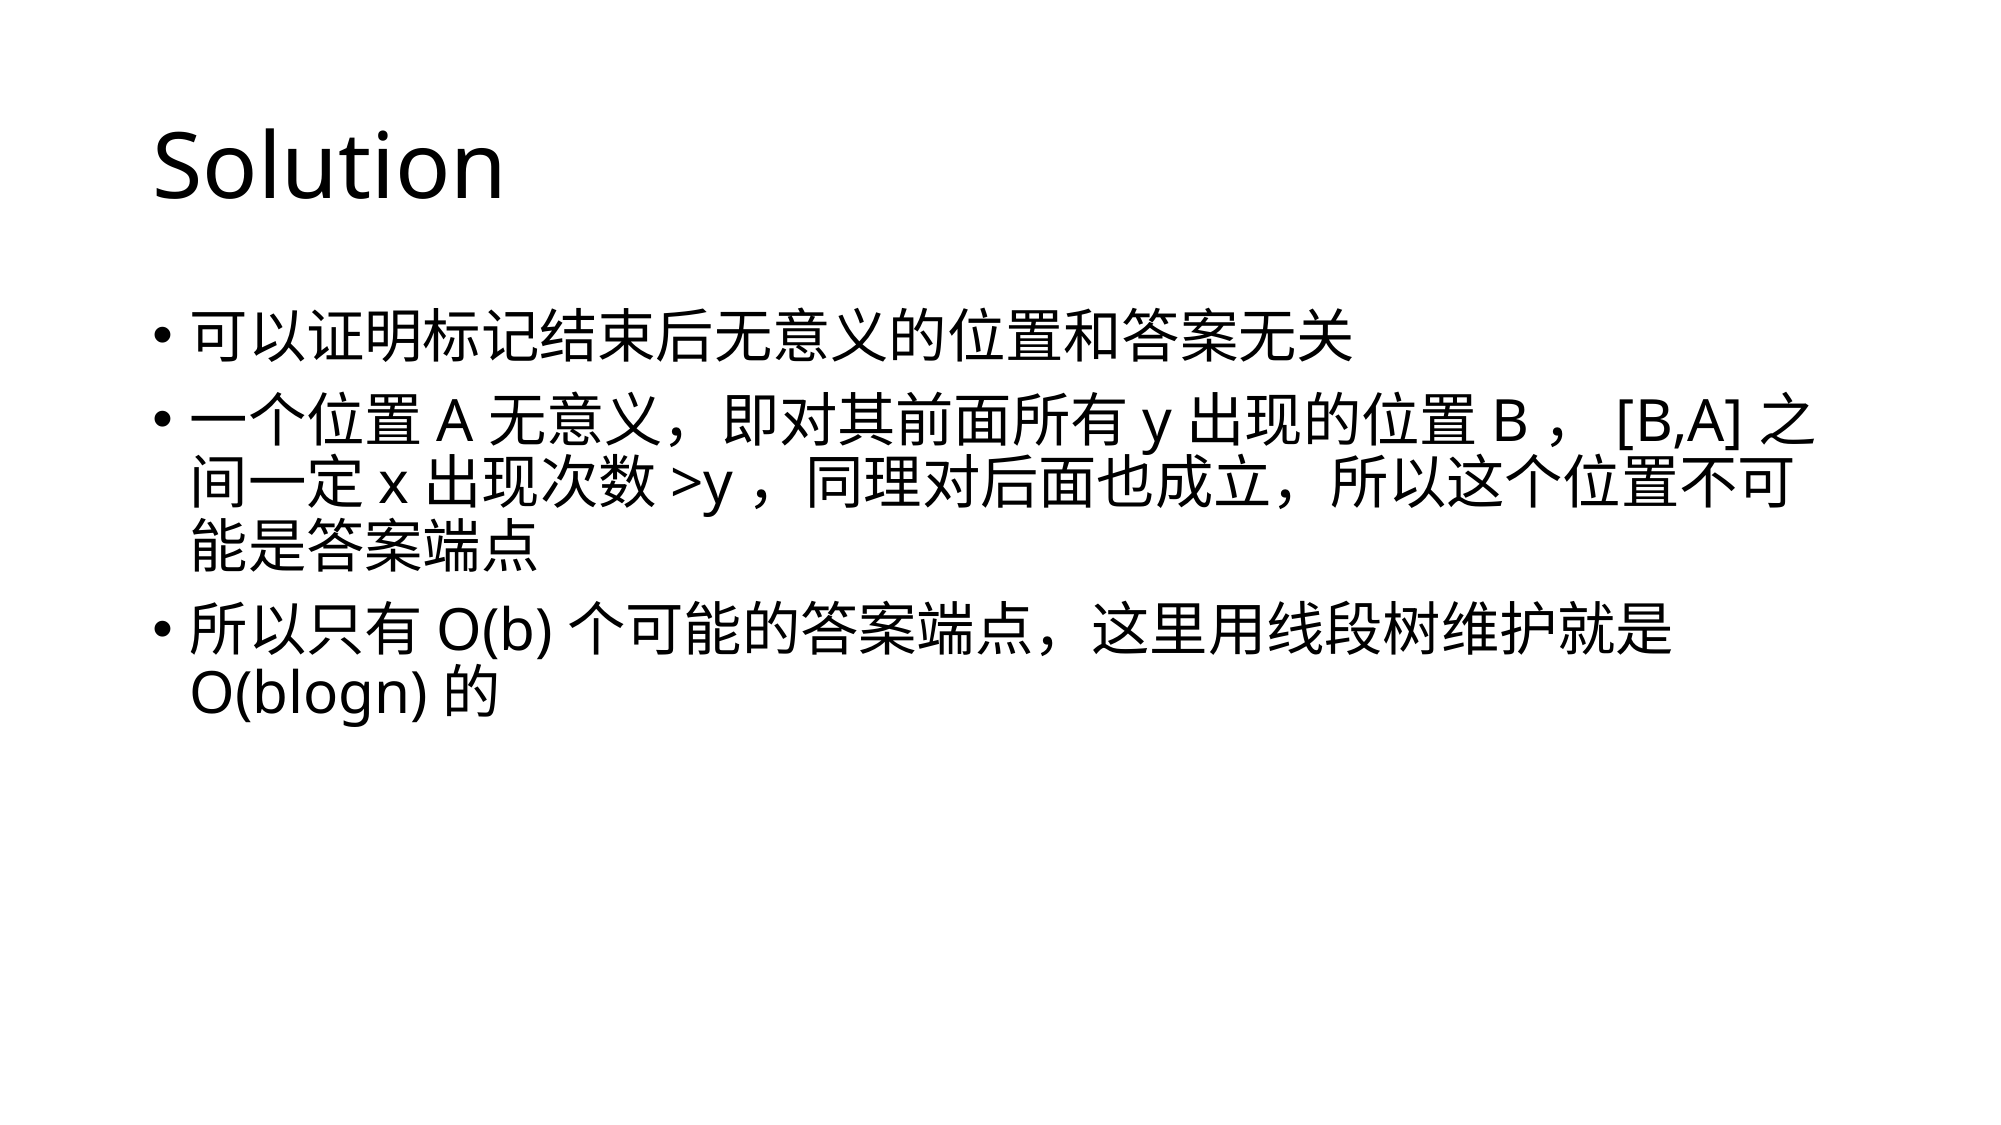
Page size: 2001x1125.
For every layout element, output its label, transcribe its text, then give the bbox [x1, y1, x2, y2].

title Solution [137, 59, 1863, 278]
list 可以证明标记结束后无意义的位置和答案无关 一个位置A无意义，即对其前面所有y出现的位置B，[B,A]之间一定x出现次数>y，同理对后面也成立，所以这个位置不可能是答案端点 所以只有O(b)个可能的答案端点，这里用线段树维护就是O(blogn)的 [137, 299, 1863, 1014]
